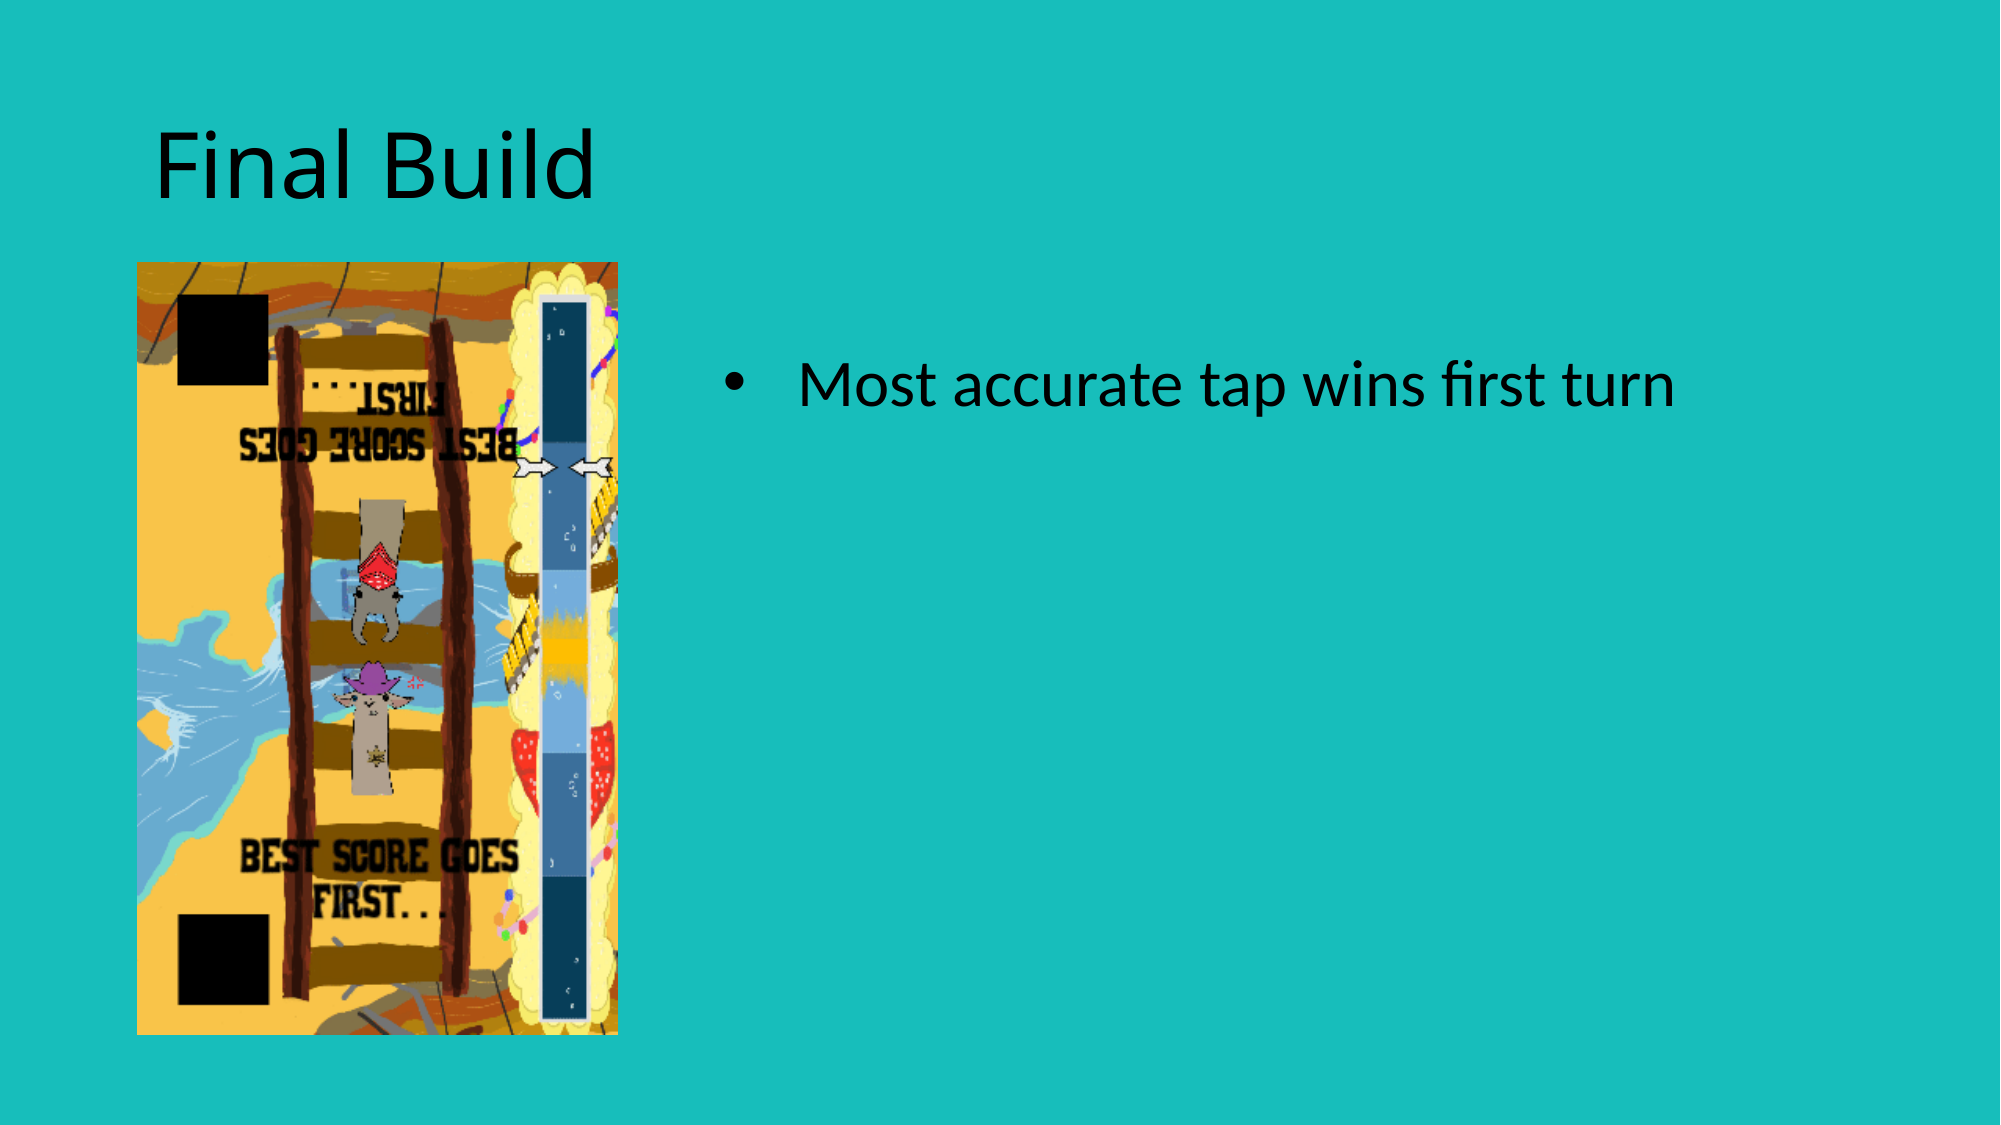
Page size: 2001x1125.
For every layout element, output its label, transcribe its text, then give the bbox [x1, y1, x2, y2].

picture [137, 262, 618, 1035]
title Final Build [137, 59, 1863, 278]
text_box Most accurate tap wins first turn [708, 332, 1759, 428]
